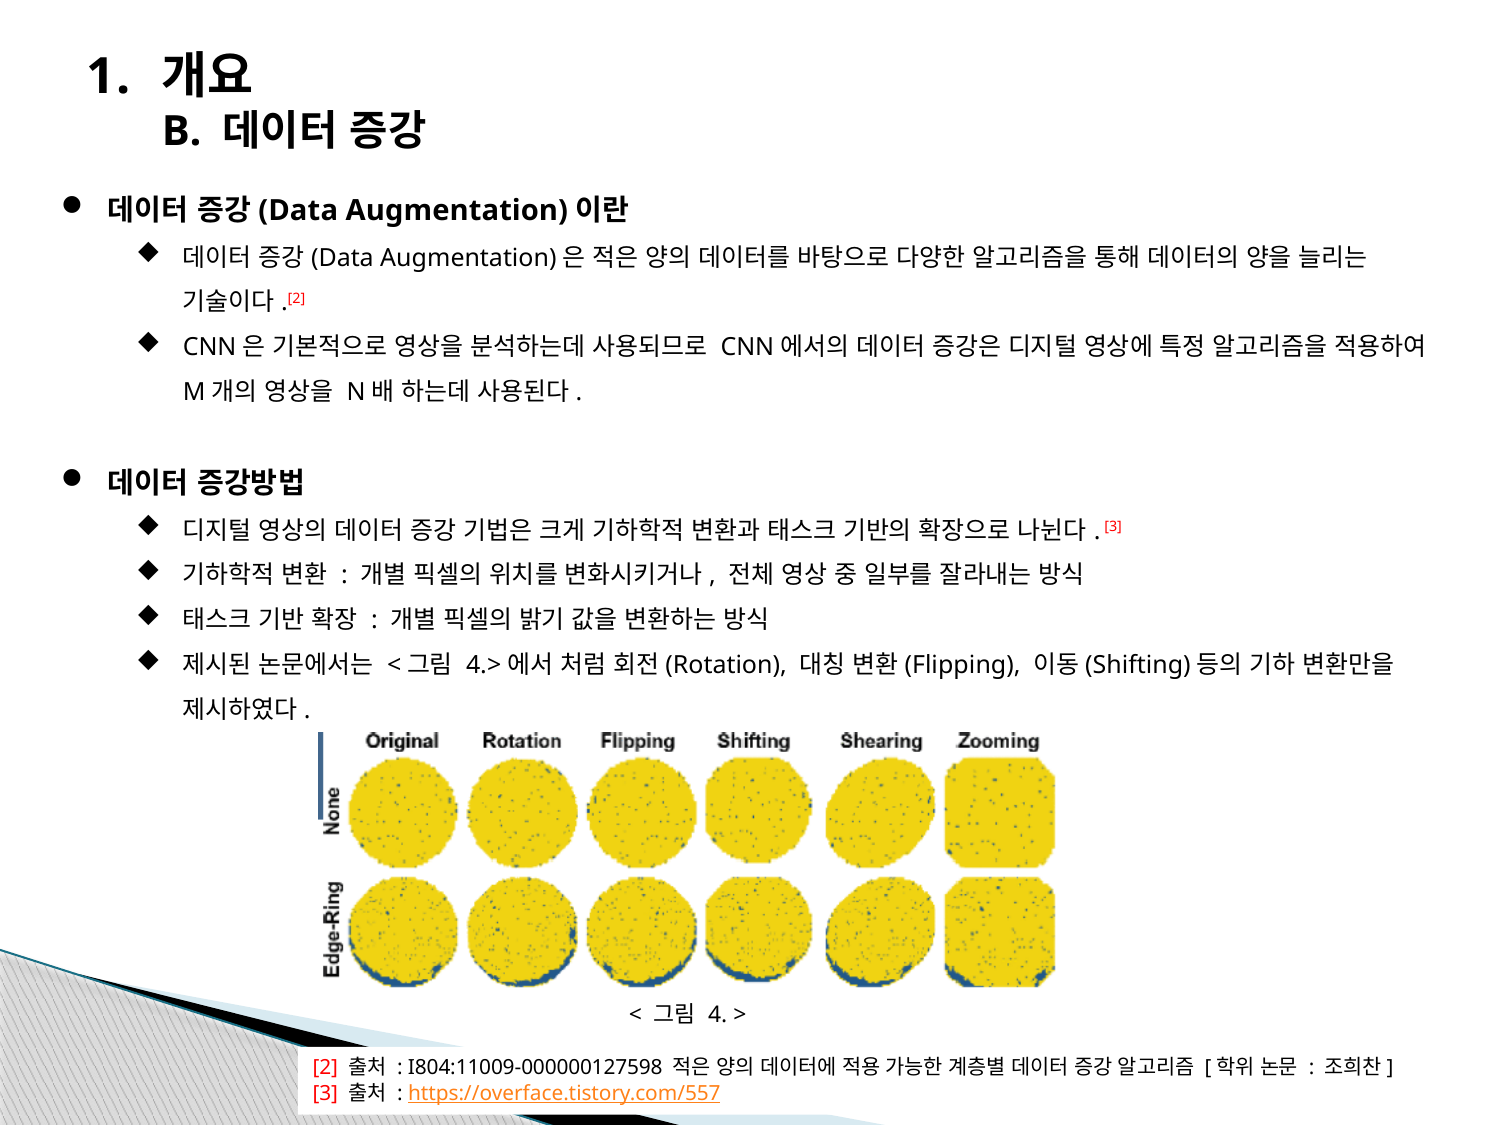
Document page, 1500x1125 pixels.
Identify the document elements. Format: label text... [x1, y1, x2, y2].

text_box 개요 B. 데이터 증강 [72, 36, 442, 162]
text_box [2] 출처 : I804:11009-000000127598 적은 양의 데이터에 적용 가능한 계층별 데이터 증강 알고리즘 [학위 논문 : 조희찬] [3] 출처 : https://overface.tistory.com/557 [297, 1046, 1414, 1115]
text_box 데이터 증강(Data Augmentation)이란 데이터 증강(Data Augmentation)은 적은 양의 데이터를 바탕으로 다양한 알고리즘을 통해 데이터의 양을 늘리는 기술이다.[2] CNN은 기본적으로 영상을 분석하는데 사용되므로 CNN에서의 데이터 증강은 디지털 영상에 특정 알고리즘을 적용하여 M개의 영상을 N배 하는데 사용된다. 데이터 증강방법 디지털 영상의 데이터 증강 기법은 크게 기하학적 변환과 태스크 기반의 확장으로 나뉜다. [3] 기하학적 변환 : 개별 픽셀의 위치를 변화시키거나, 전체 영상 중 일부를 잘라내는 방식 태스크 기반 확장 : 개별 픽셀의 밝기 값을 변환하는 방식 제시된 논문에서는 <그림 4.>에서 처럼 회전(Rotation), 대칭 변환(Flipping), 이동(Shifting)등의 기하 변환만을 제시하였다. [46, 166, 1447, 731]
picture [318, 732, 1058, 990]
text_box < 그림 4. > [613, 1001, 762, 1035]
